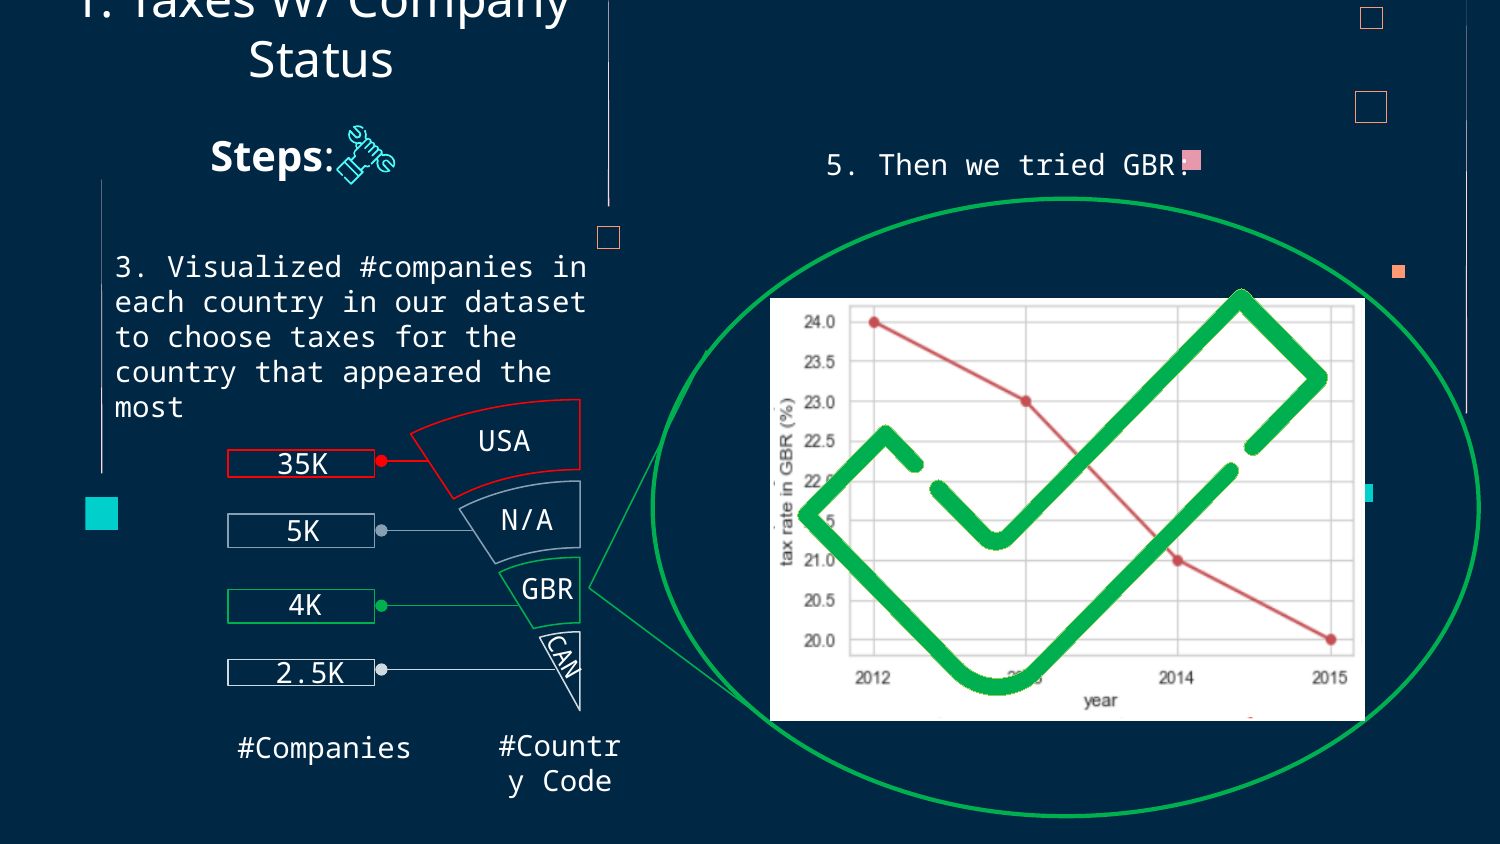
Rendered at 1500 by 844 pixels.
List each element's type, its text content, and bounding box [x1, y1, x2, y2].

text_box 5. Then we tried GBR: [791, 131, 1346, 203]
text_box #Companies [222, 721, 428, 772]
text_box #Country Code [477, 719, 642, 805]
text_box 3. Visualized #companies in each country in our dataset to choose taxes for the country that appeared the most [80, 233, 635, 305]
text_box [587, 350, 707, 587]
text_box [336, 125, 396, 185]
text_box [796, 288, 1330, 696]
text_box [707, 196, 1481, 720]
title 1. Taxes W/ Company Status [9, 26, 635, 103]
picture [770, 297, 1365, 722]
text_box Steps: [195, 122, 432, 187]
text_box [777, 730, 1356, 819]
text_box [587, 587, 766, 726]
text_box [227, 399, 581, 711]
